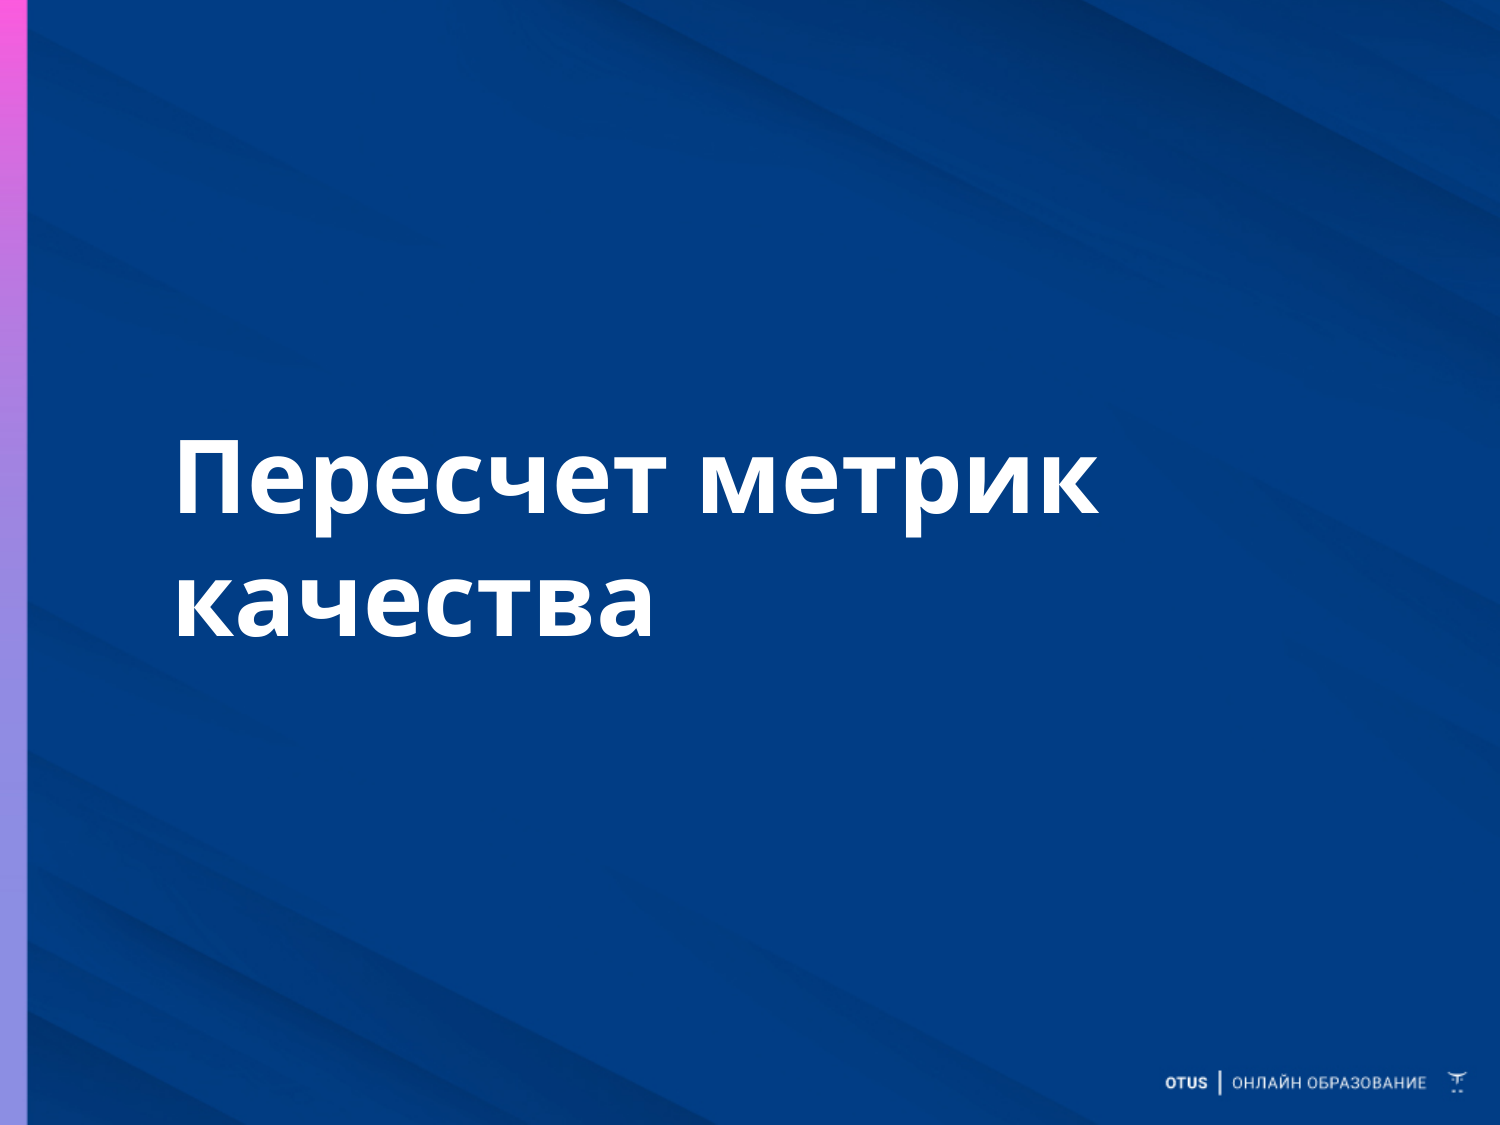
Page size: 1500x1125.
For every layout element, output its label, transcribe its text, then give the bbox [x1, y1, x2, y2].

picture [0, 0, 1500, 1125]
title Пересчет метрик качества [156, 86, 1421, 982]
